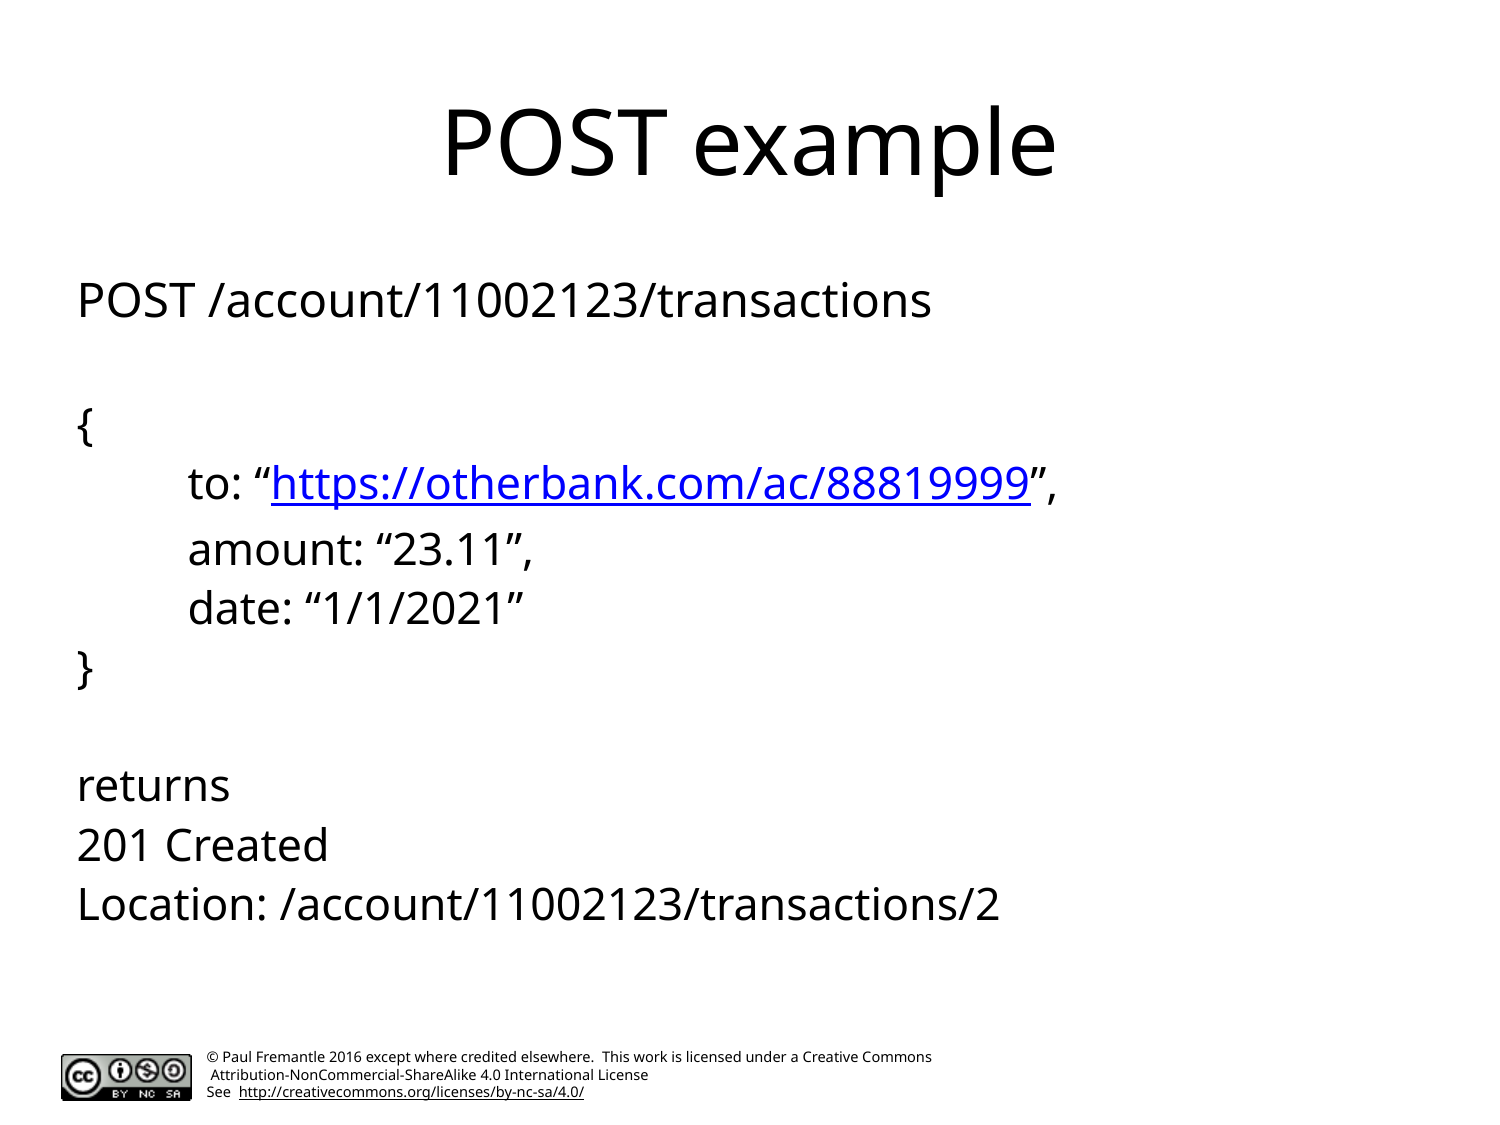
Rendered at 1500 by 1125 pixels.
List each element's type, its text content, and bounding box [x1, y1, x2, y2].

list POST /account/11002123/transactions { to: “https://otherbank.com/ac/88819999”, amount: “23.11”, date: “1/1/2021” } returns 201 Created Location: /account/11002123/transactions/2 [61, 262, 1412, 1005]
picture [61, 1054, 192, 1101]
title POST example [75, 45, 1425, 233]
